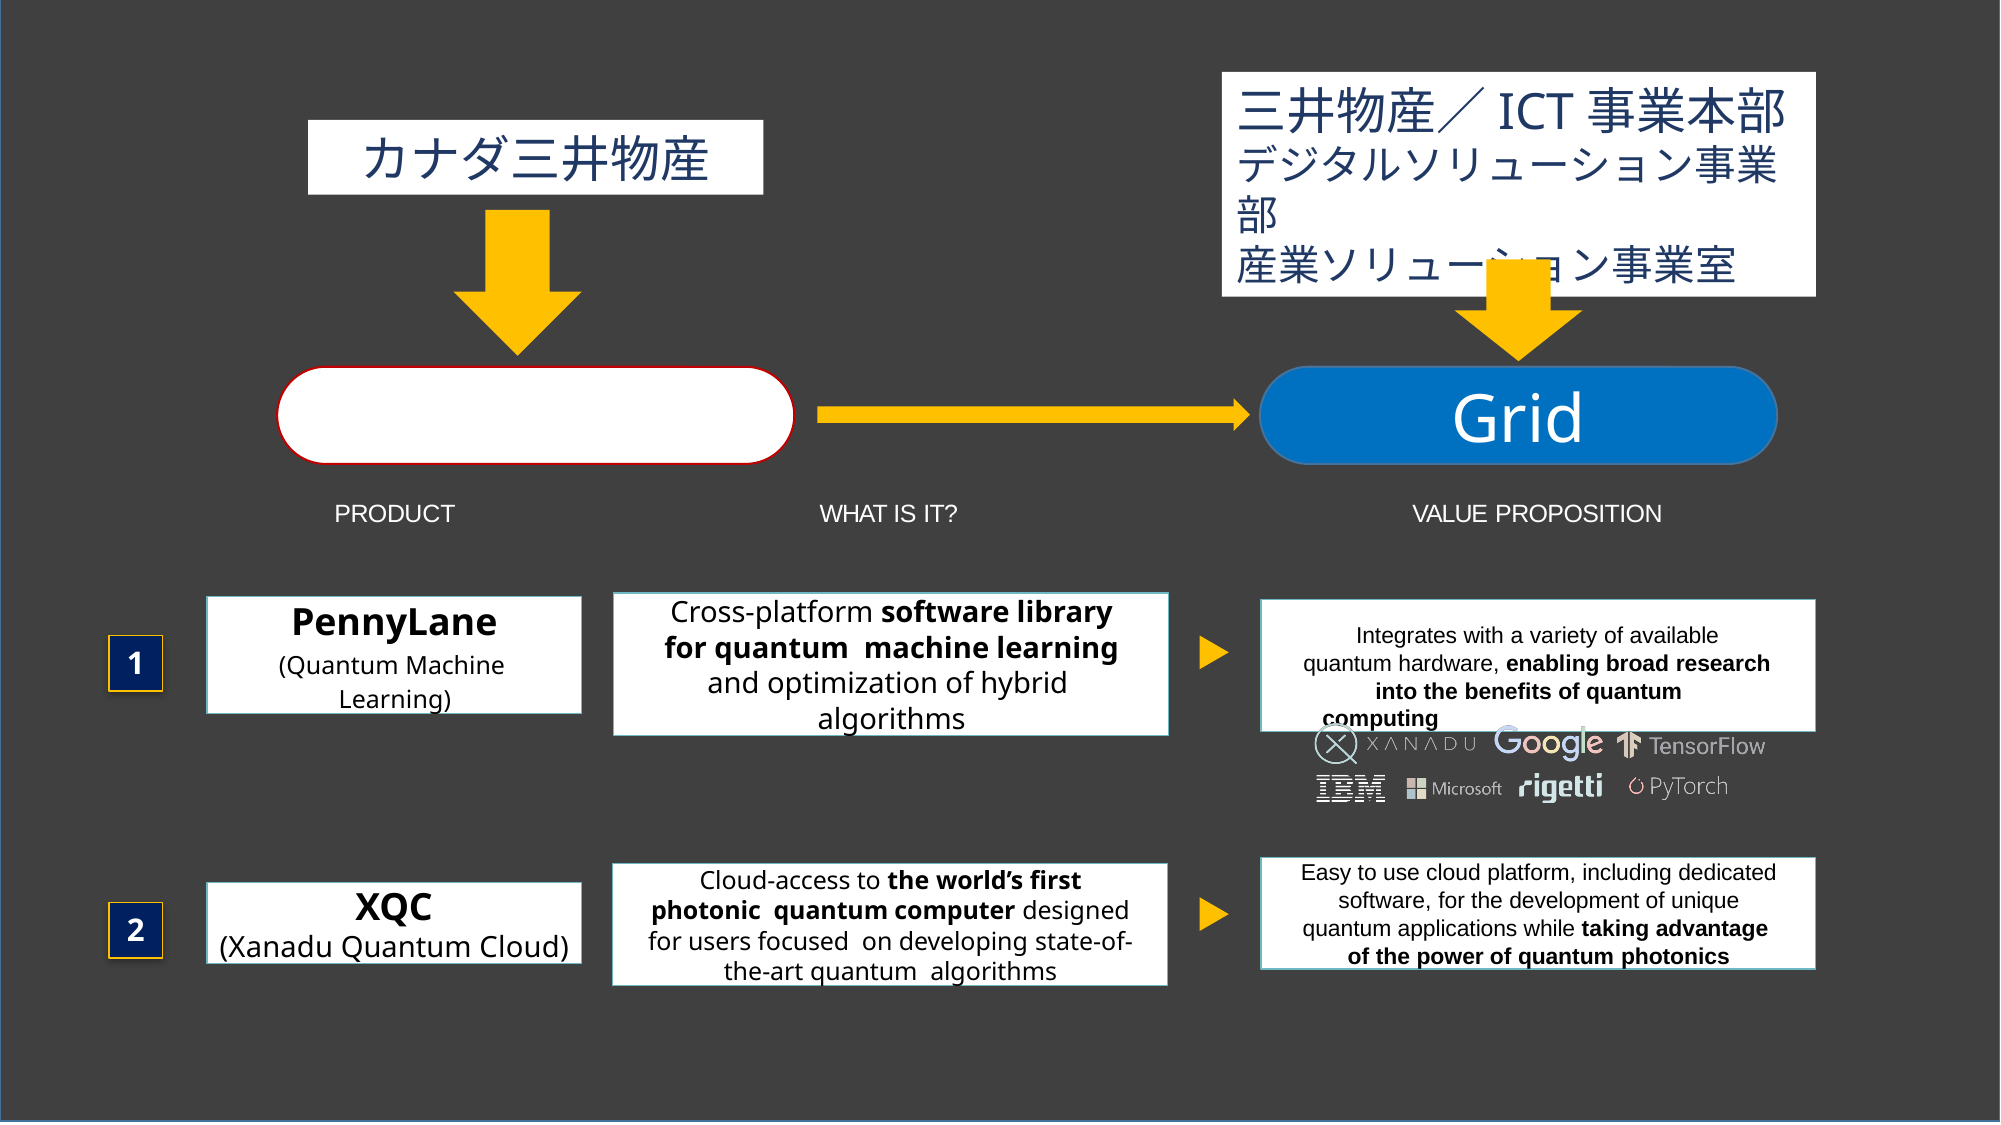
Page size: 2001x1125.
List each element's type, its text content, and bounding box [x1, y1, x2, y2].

text_box [816, 395, 1252, 434]
text_box [1199, 897, 1229, 932]
text_box Cloud-access to the world’s first photonic quantum computer designed for users focused on developing state-of-the-art quantum algorithms [612, 863, 1168, 986]
text_box PennyLane (Quantum Machine Learning) [206, 596, 582, 714]
text_box Easy to use cloud platform, including dedicated software, for the development of unique quantum applications while taking advantage of the power of quantum photonics [1260, 857, 1816, 970]
text_box WHAT IS IT? [817, 495, 963, 528]
text_box [1199, 635, 1229, 670]
text_box Cross-platform software library for quantum machine learning and optimization of hybrid algorithms [613, 592, 1169, 736]
text_box [1616, 769, 1740, 807]
text_box Integrates with a variety of available quantum hardware, enabling broad research into the benefits of quantum computing [1260, 599, 1816, 732]
text_box Grid [1258, 365, 1779, 465]
text_box 三井物産／ICT事業本部 デジタルソリューション事業部 産業ソリューション事業室 [1221, 71, 1816, 297]
text_box [450, 208, 585, 358]
text_box XQC (Xanadu Quantum Cloud) [206, 882, 582, 964]
text_box PRODUCT [332, 495, 457, 528]
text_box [109, 902, 163, 959]
text_box Xanadu [276, 365, 796, 465]
text_box カナダ三井物産 [308, 119, 764, 195]
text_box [1314, 716, 1604, 804]
text_box [0, 0, 2000, 1122]
text_box [1451, 258, 1586, 363]
text_box [1616, 728, 1767, 760]
text_box VALUE PROPOSITION [1410, 495, 1666, 528]
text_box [109, 635, 163, 691]
